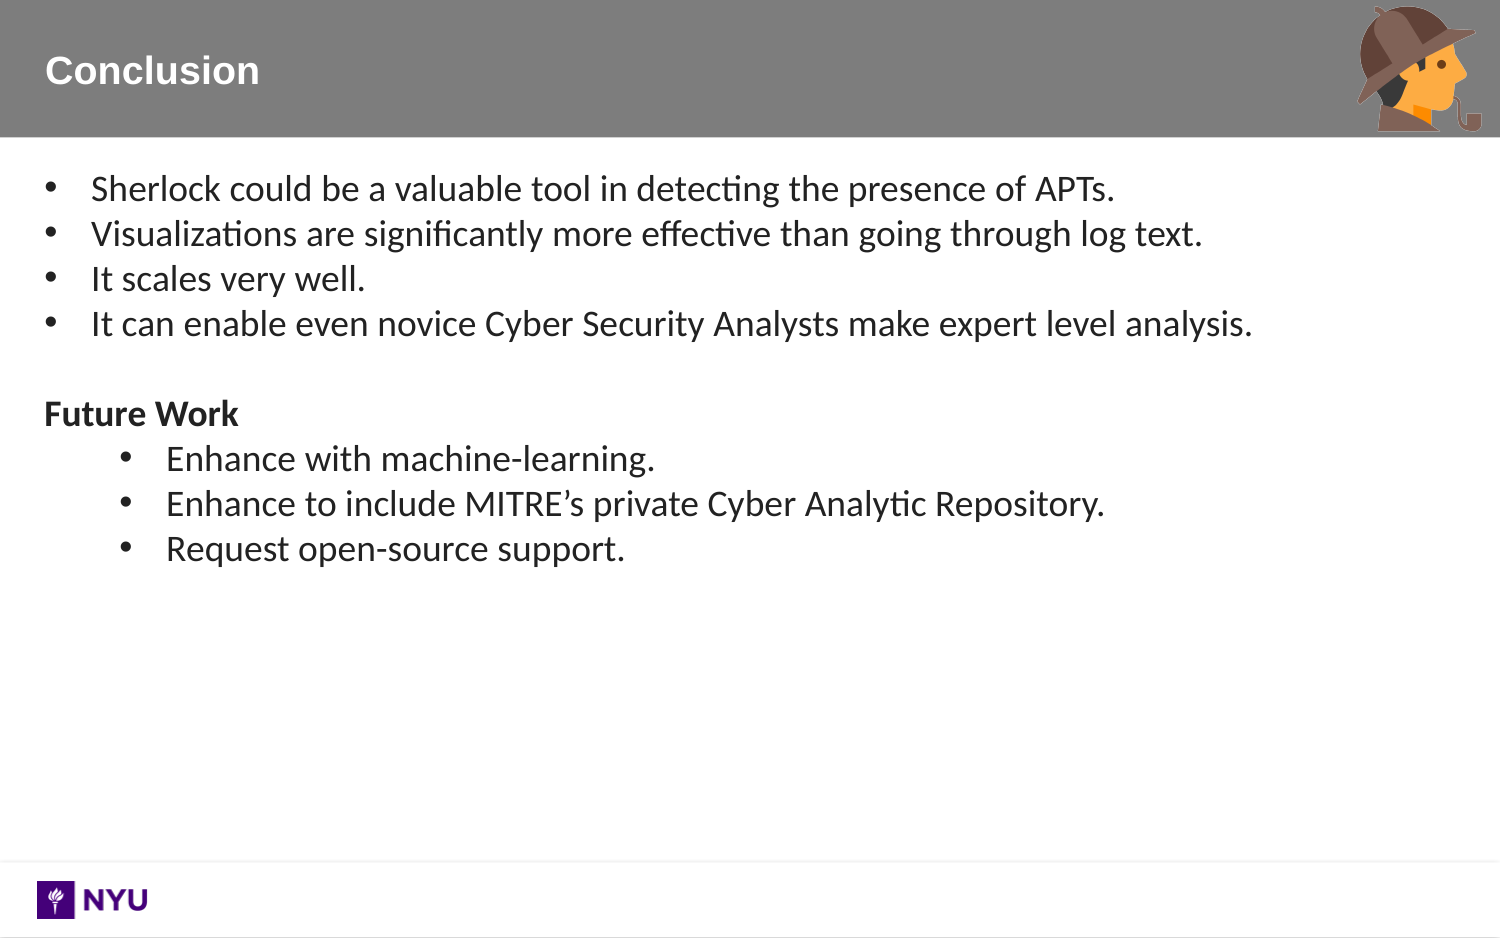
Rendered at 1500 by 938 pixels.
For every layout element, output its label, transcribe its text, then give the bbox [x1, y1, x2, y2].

list Conclusion [0, 0, 1334, 138]
list Conclusion [1495, 0, 1500, 138]
picture [37, 881, 148, 919]
picture [1336, 0, 1494, 138]
text_box Sherlock could be a valuable tool in detecting the presence of APTs. Visualizations are significantly more effective than going through log text. It scales very well. It can enable even novice Cyber Security Analysts make expert level analysis. Future Work Enhance with machine-learning. Enhance to include MITRE’s private Cyber Analytic Repository. Request open-source support. [29, 156, 1338, 756]
